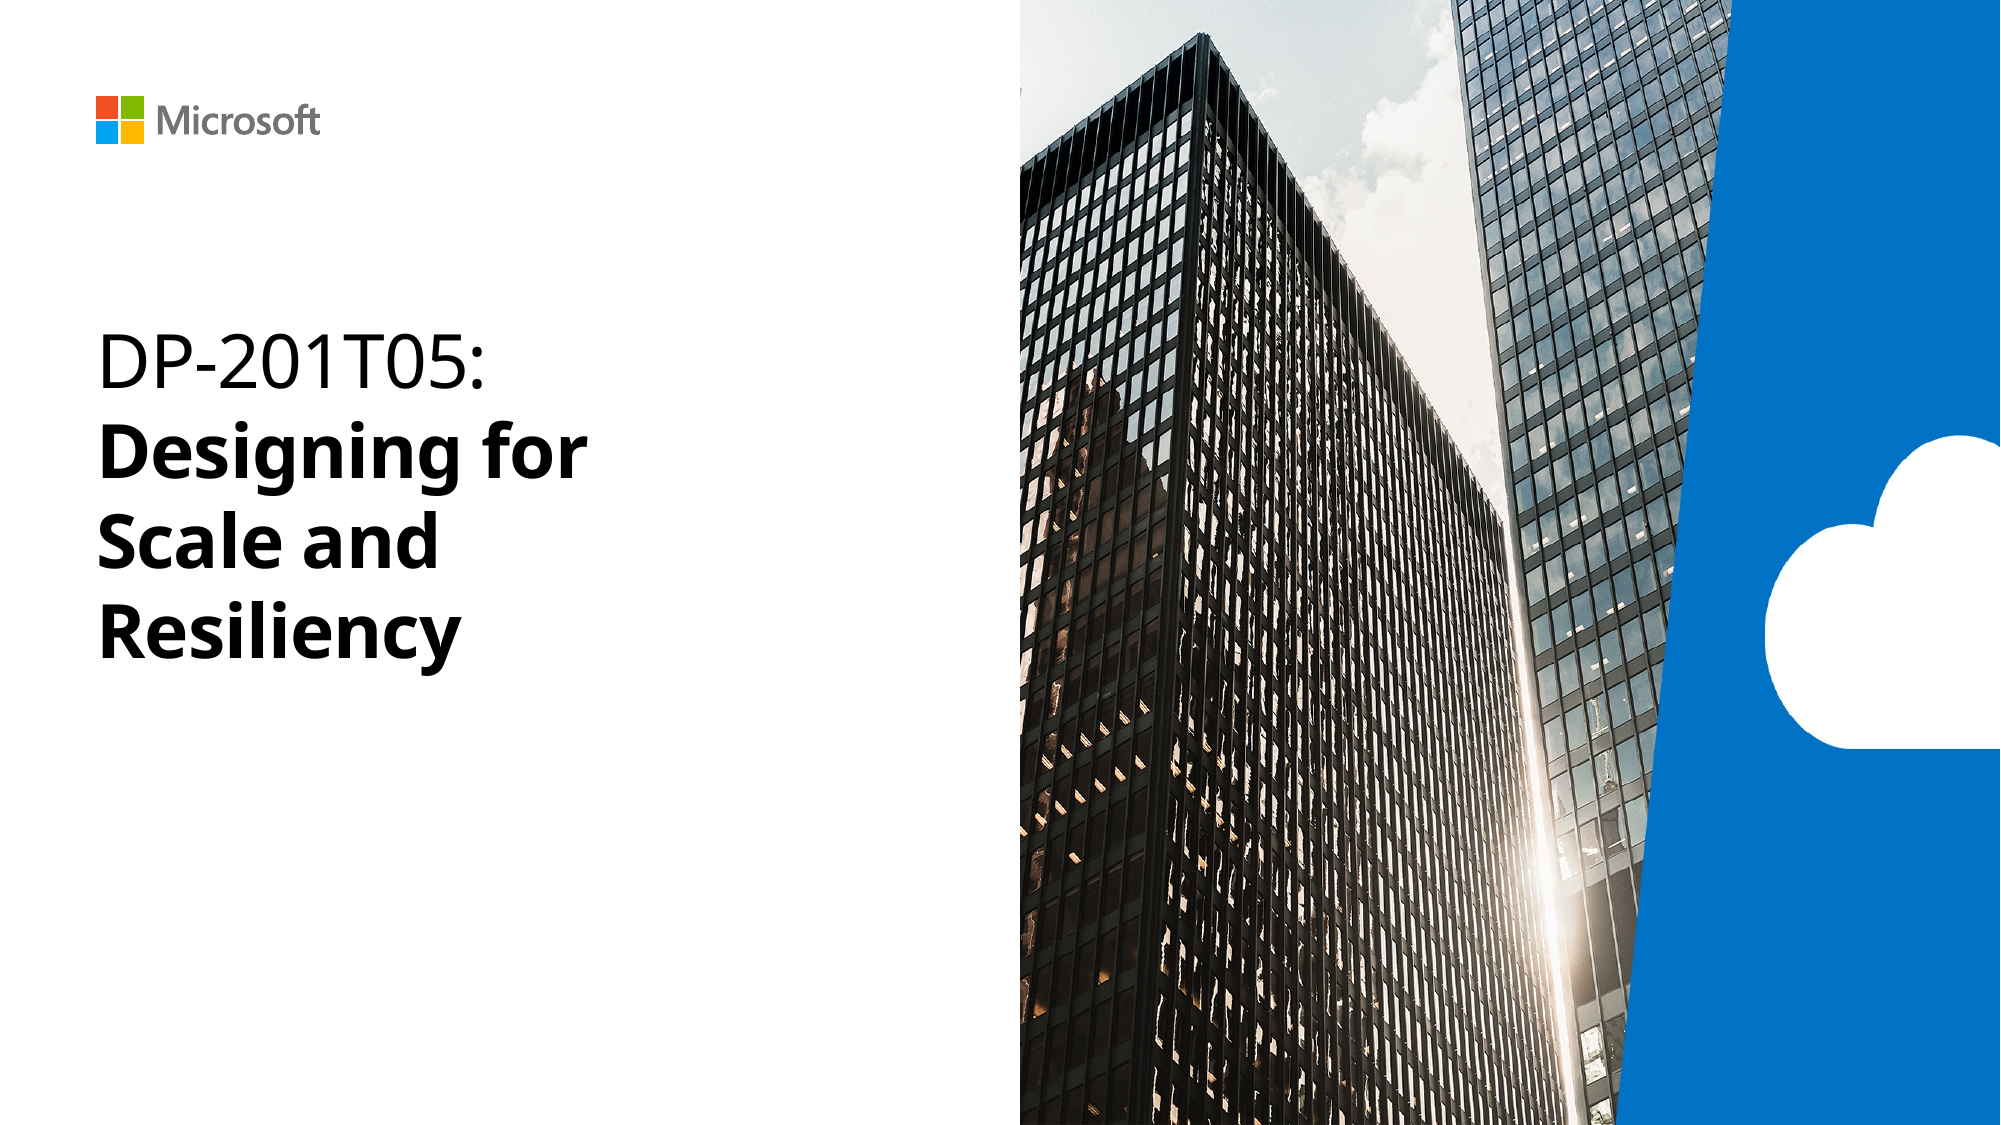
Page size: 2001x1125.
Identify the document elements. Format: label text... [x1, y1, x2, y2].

title DP-201T05: Designing for Scale and Resiliency [96, 399, 781, 764]
picture [1020, 0, 2000, 1125]
